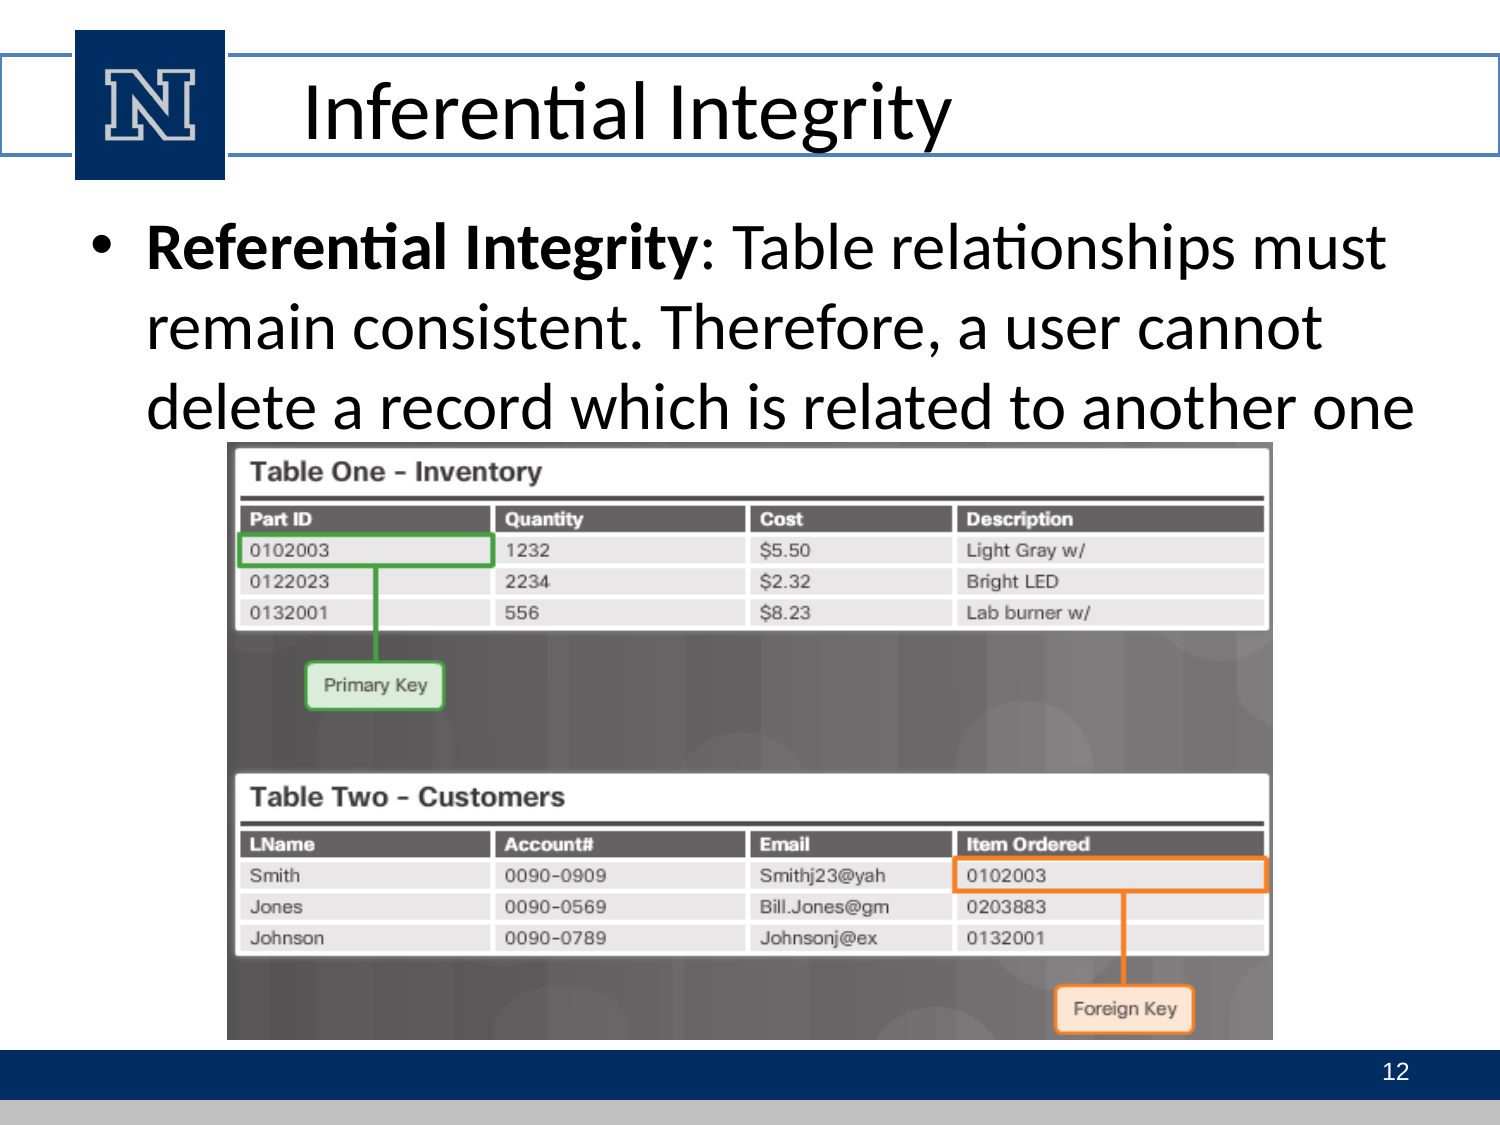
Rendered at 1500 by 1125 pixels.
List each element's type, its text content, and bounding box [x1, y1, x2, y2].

slide_number 12 [1074, 1040, 1425, 1100]
picture [75, 30, 225, 180]
picture [227, 441, 1273, 1041]
title Inferential Integrity [287, 12, 1475, 195]
list Referential Integrity: Table relationships must remain consistent. Therefore, a user cannot delete a record which is related to another one [75, 195, 1500, 988]
